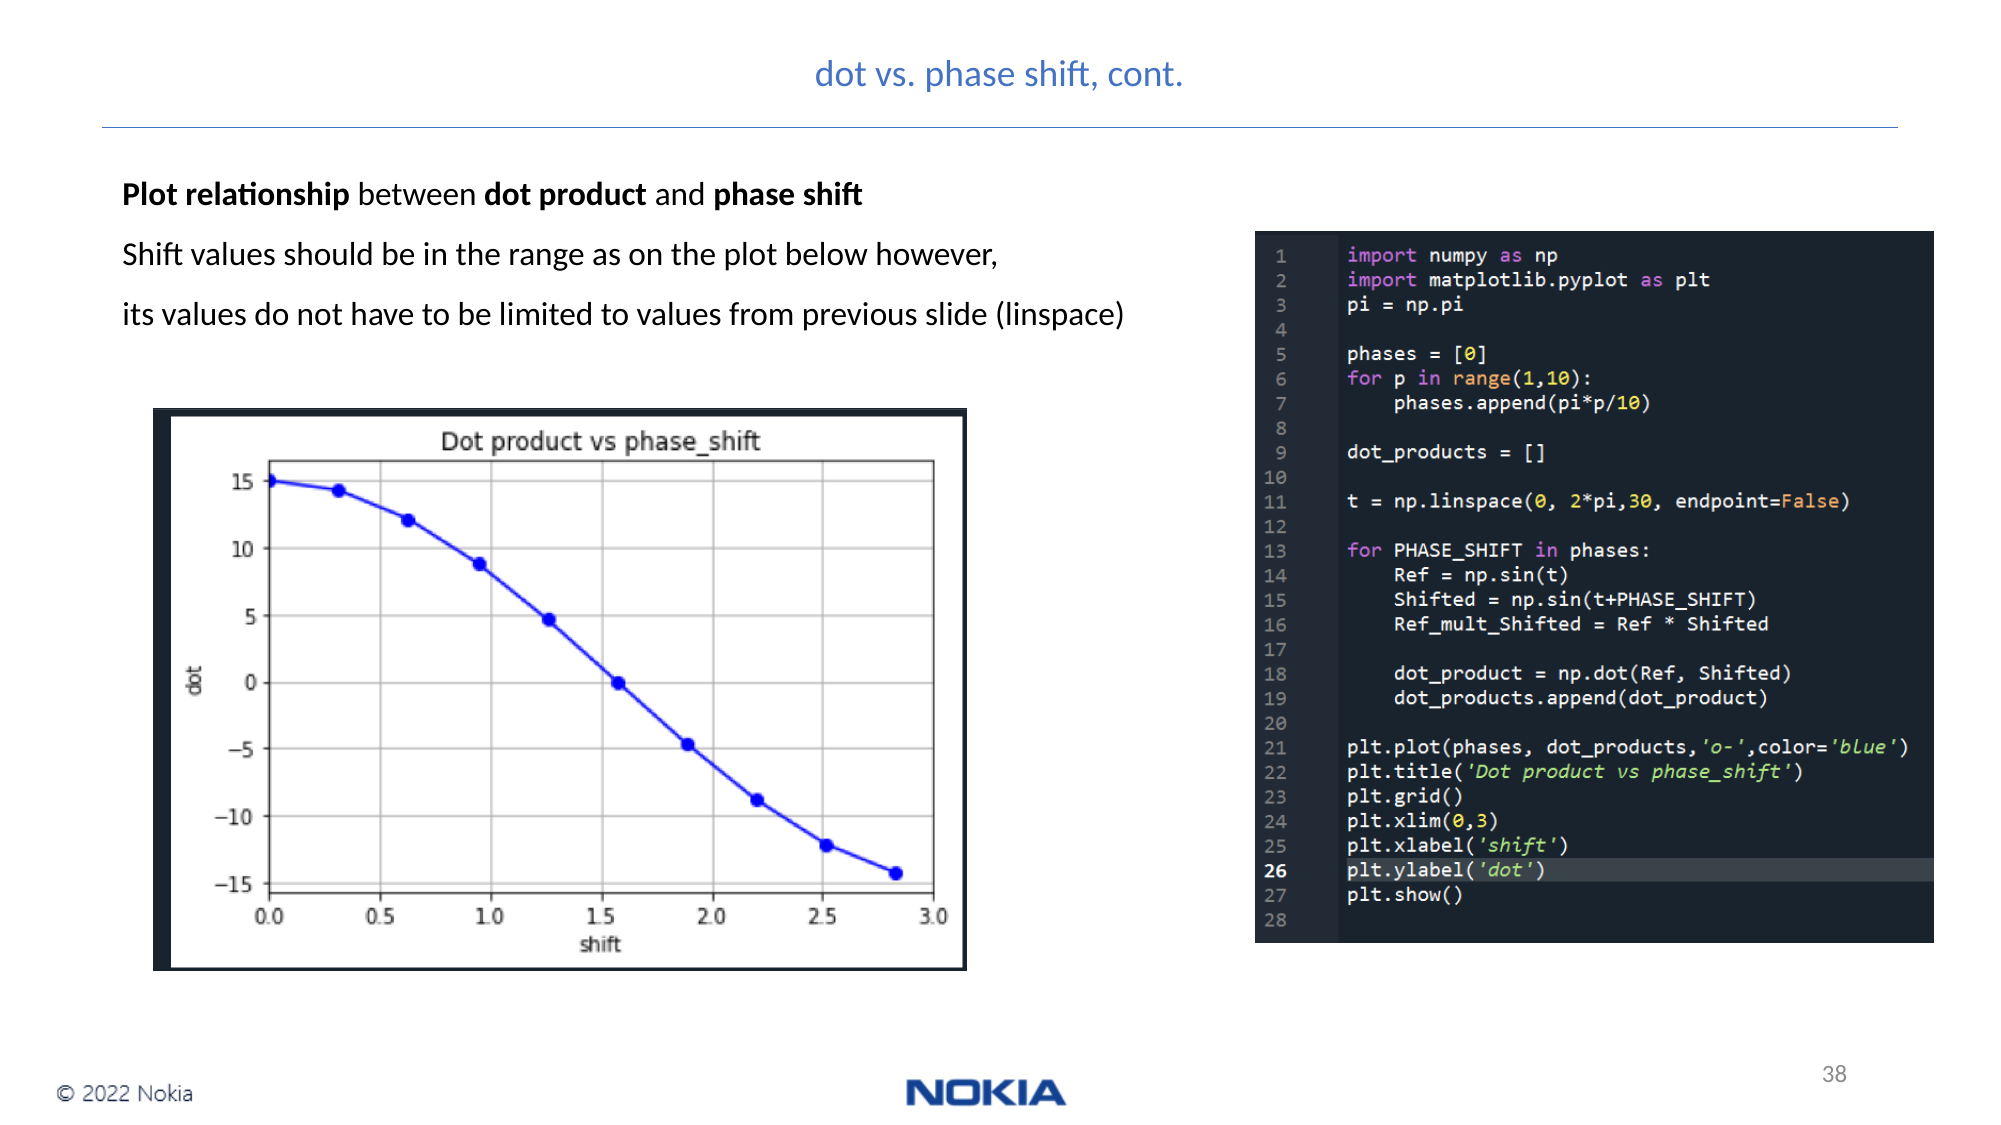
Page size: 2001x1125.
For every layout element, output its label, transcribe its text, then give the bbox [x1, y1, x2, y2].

text_box dot vs. phase shift, cont. [101, 41, 1898, 102]
picture [36, 1066, 1167, 1111]
picture [153, 408, 967, 971]
picture [1255, 231, 1934, 943]
slide_number 38 [1412, 1042, 1863, 1103]
text_box Plot relationship between dot product and phase shift Shift values should be in the range as on the plot below however, its values do not have to be limited to values from previous slide (linspace) [107, 144, 1142, 340]
